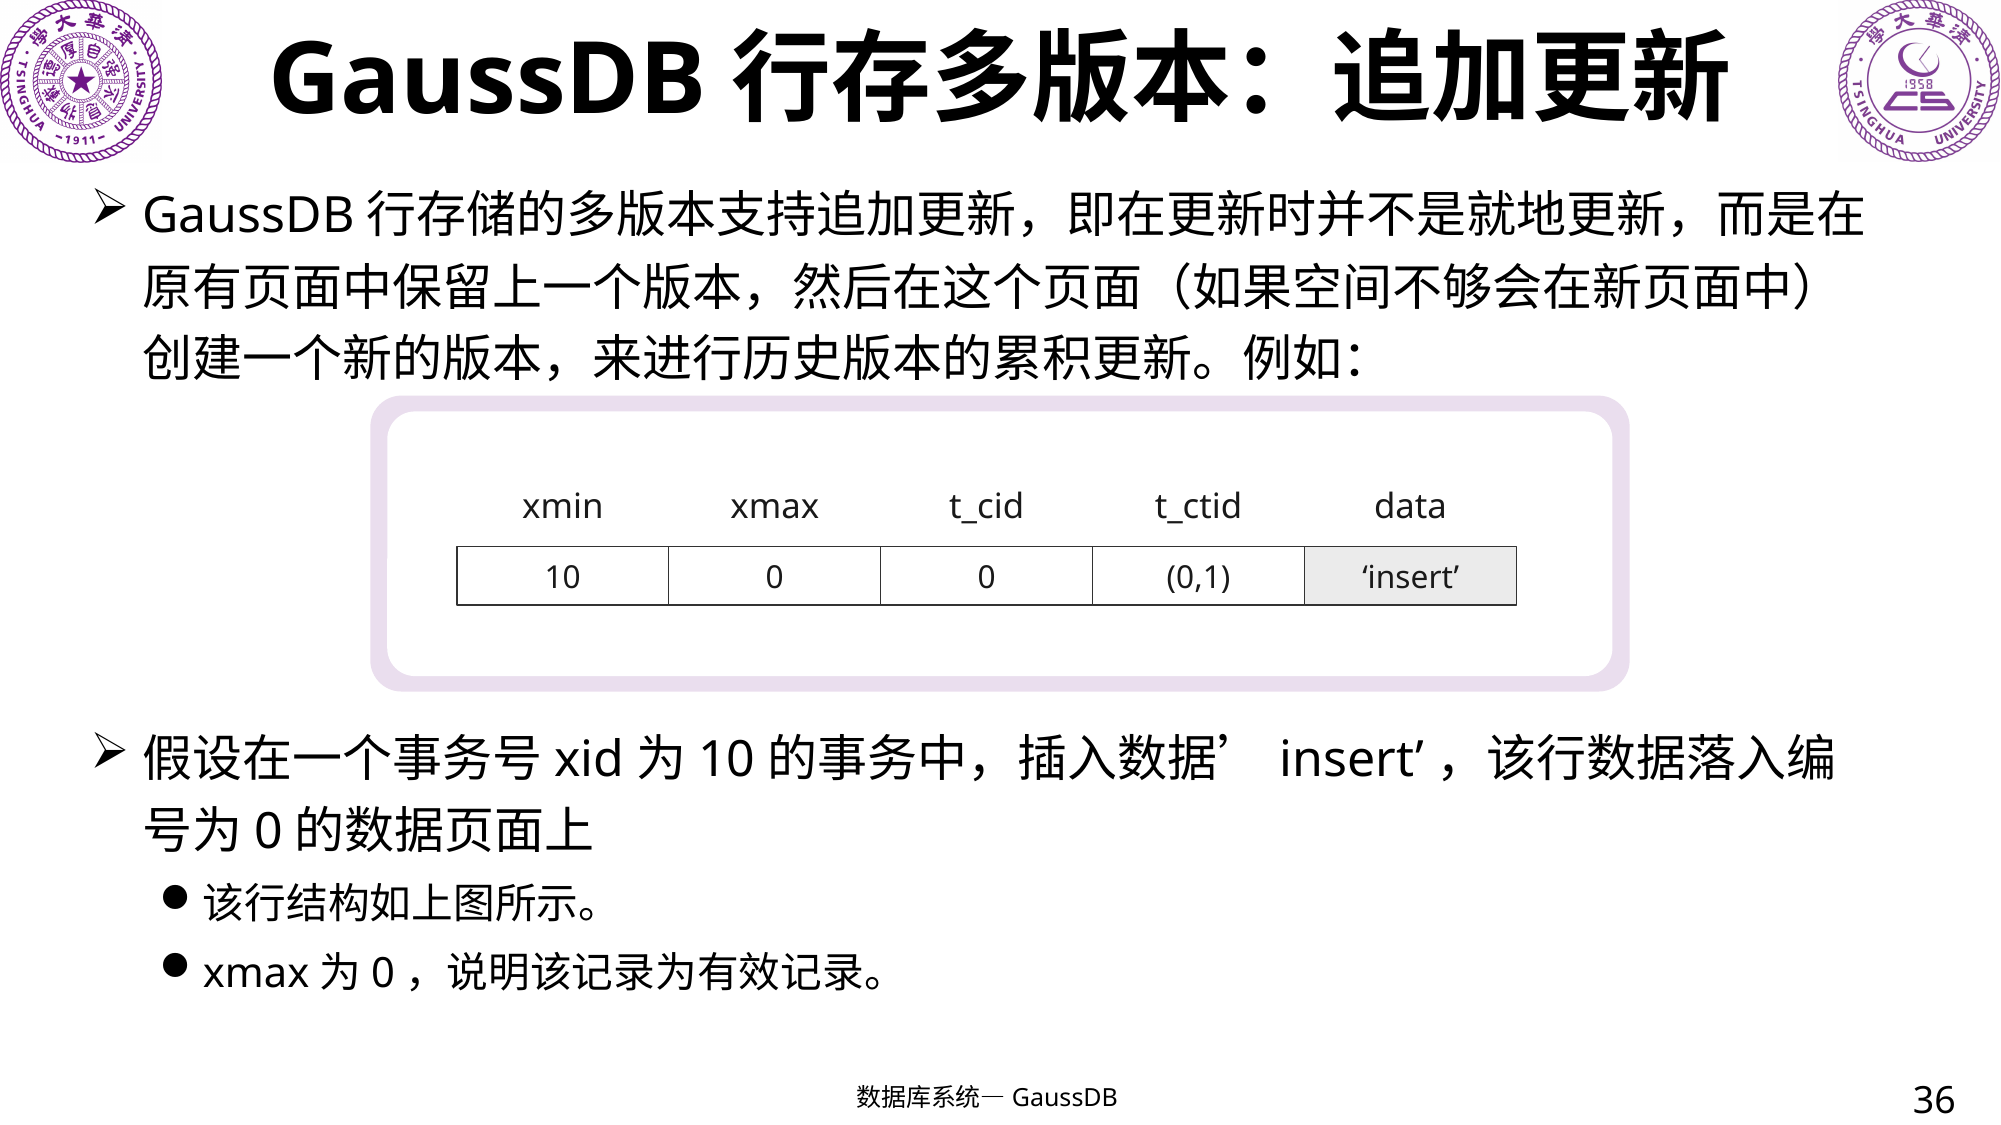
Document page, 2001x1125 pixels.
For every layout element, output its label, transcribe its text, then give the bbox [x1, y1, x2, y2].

footer 数据库系统—GaussDB [670, 1073, 1304, 1125]
title GaussDB行存多版本：追加更新 [172, 17, 1828, 130]
list GaussDB行存储的多版本支持追加更新，即在更新时并不是就地更新，而是在原有页面中保留上一个版本，然后在这个页面（如果空间不够会在新页面中）创建一个新的版本，来进行历史版本的累积更新。例如： 假设在一个事务号xid为10的事务中，插入数据’insert’，该行数据落入编号为0的数据页面上 该行结构如上图所示。 xmax为0，说明该记录为有效记录。 [75, 163, 1899, 1048]
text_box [455, 474, 1518, 606]
picture [1838, 0, 2000, 162]
picture [0, 0, 162, 163]
slide_number 36 [1898, 1069, 2000, 1125]
